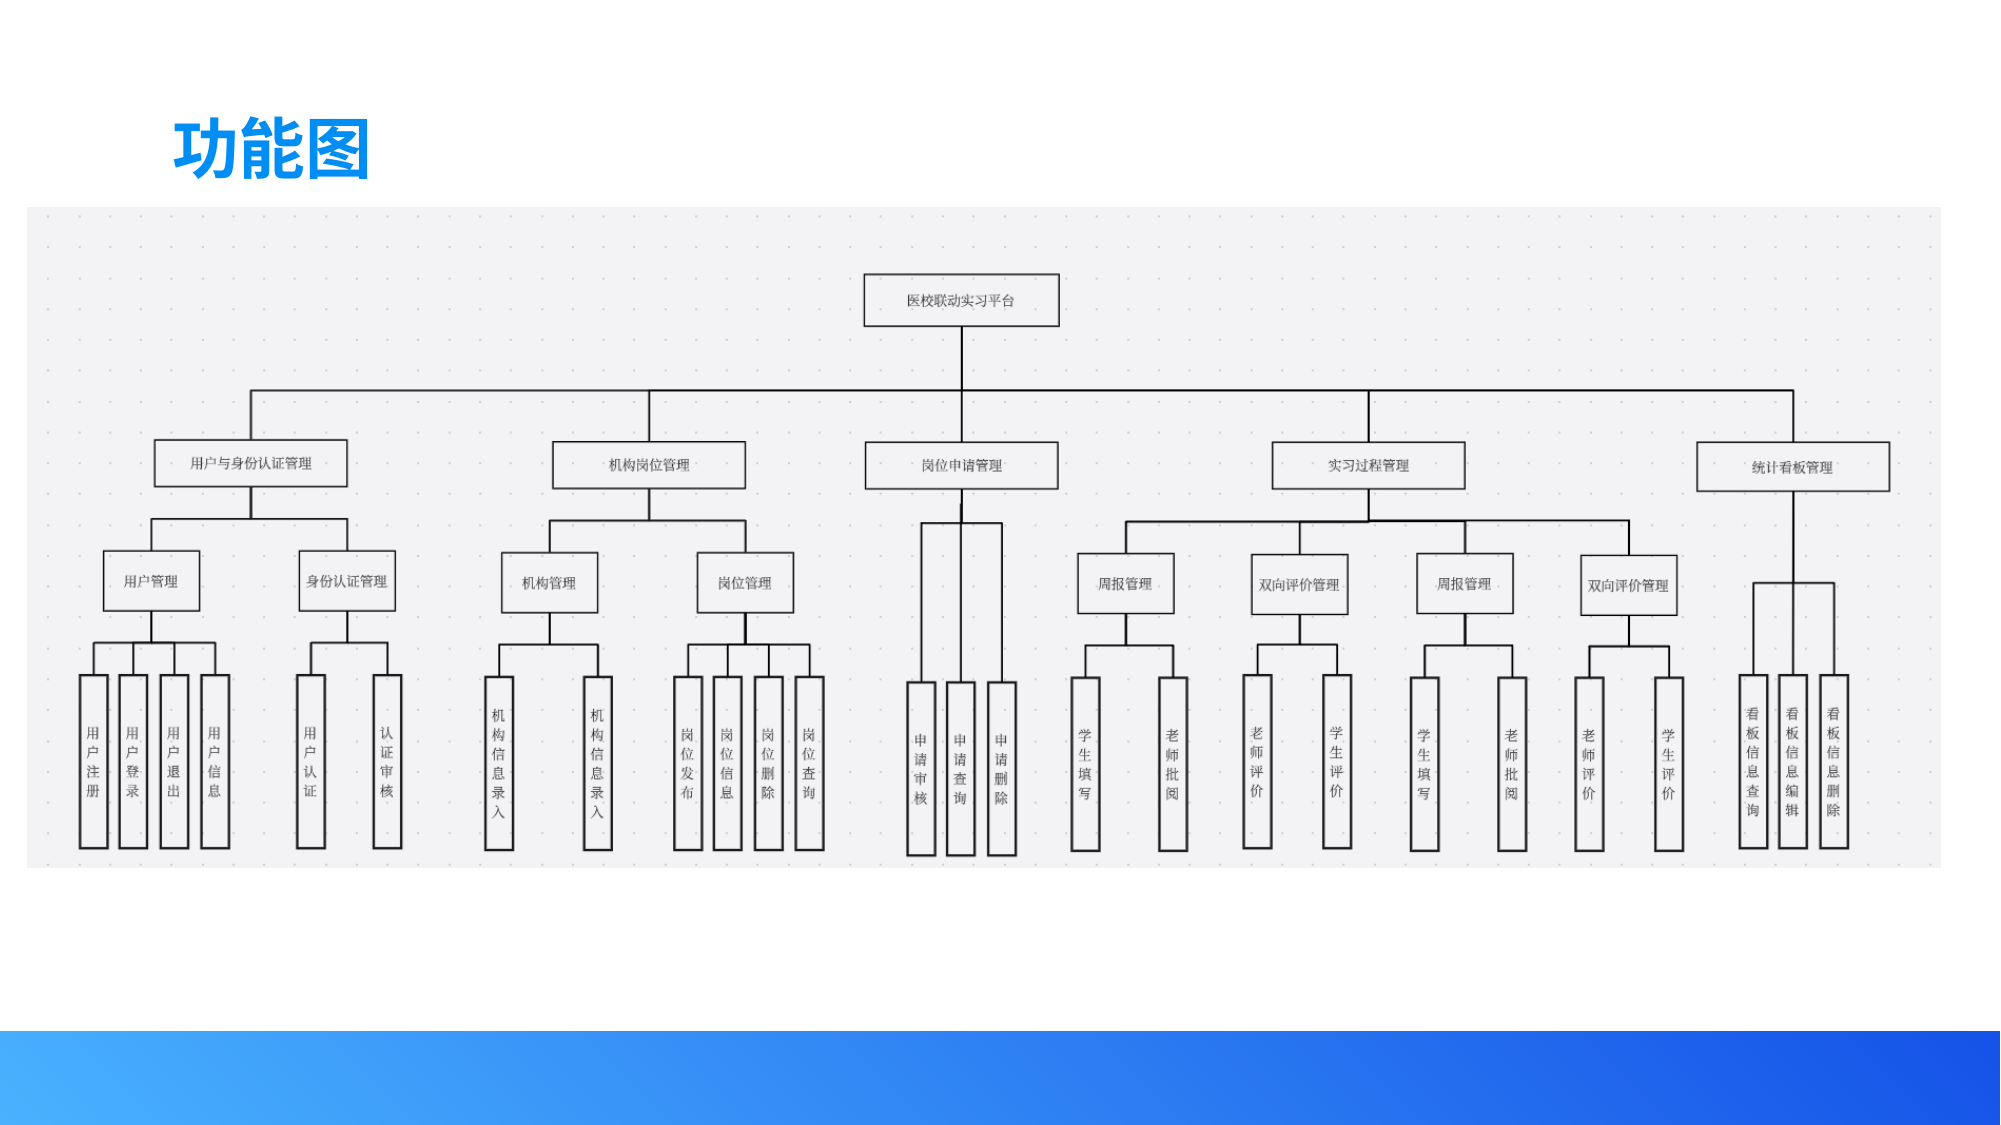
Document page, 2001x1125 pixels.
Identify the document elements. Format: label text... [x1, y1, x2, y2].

picture [27, 207, 1941, 868]
text_box [0, 1031, 2000, 1125]
text_box 功能图 [157, 98, 1765, 194]
